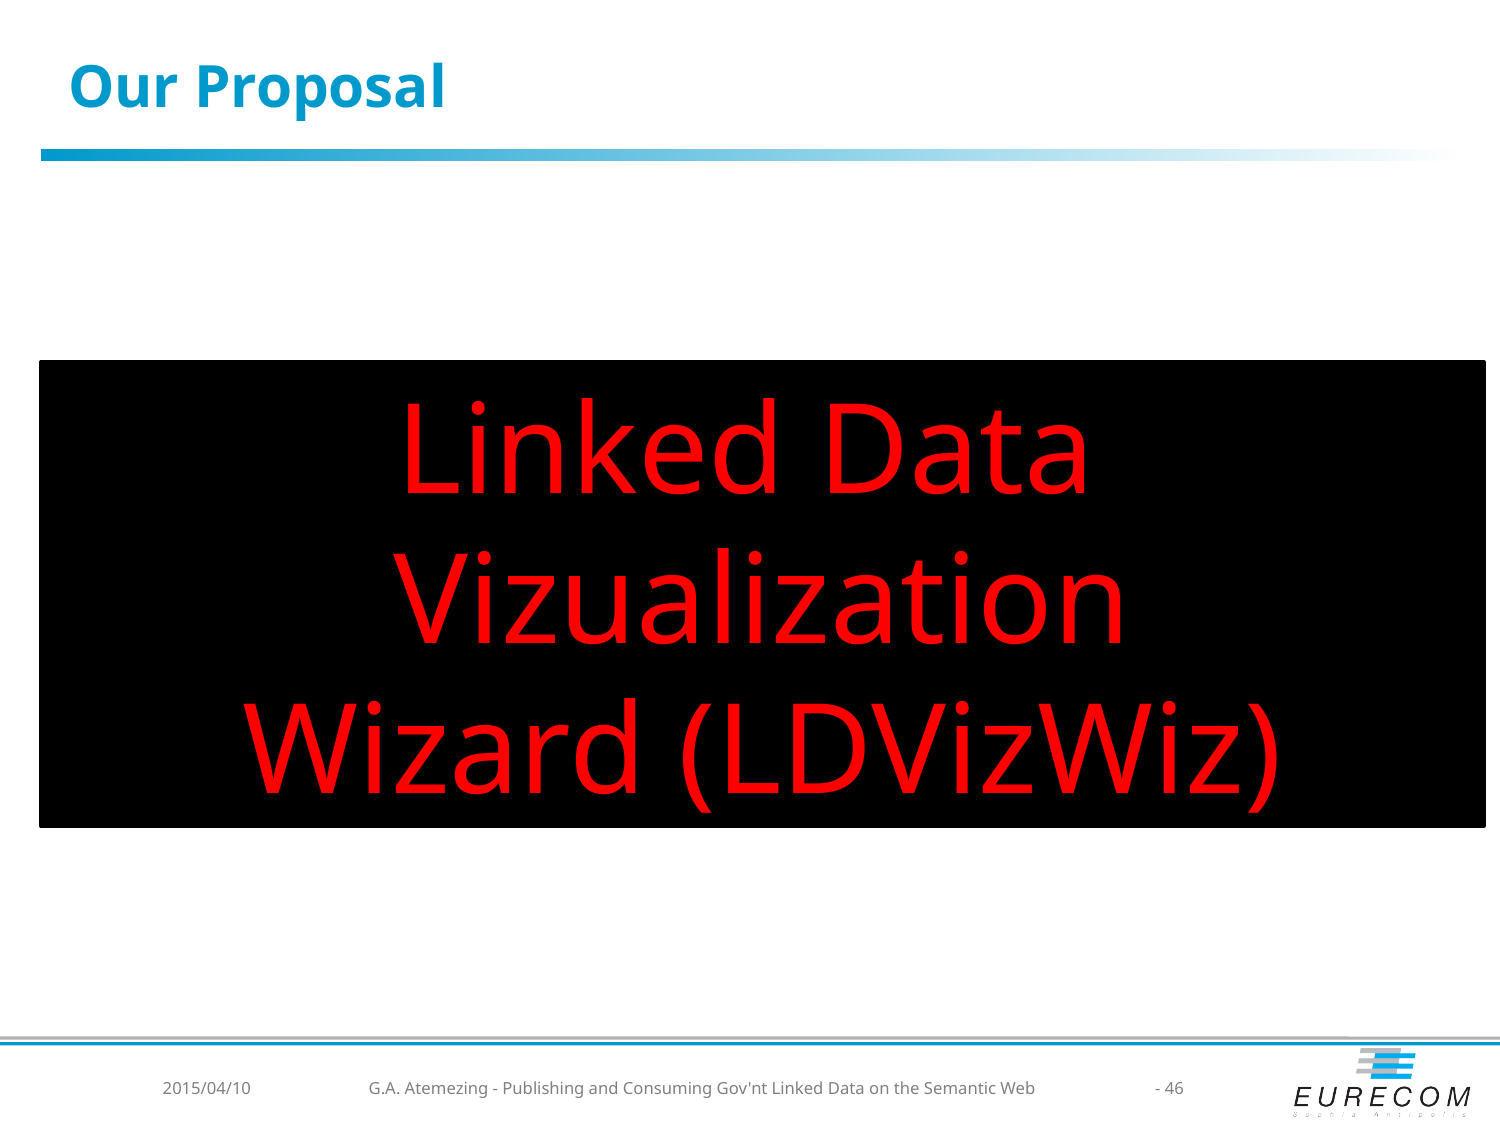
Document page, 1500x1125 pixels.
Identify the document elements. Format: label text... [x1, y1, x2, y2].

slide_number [147, 1070, 325, 1103]
picture [1293, 1048, 1477, 1118]
footer G.A. Atemezing - Publishing and Consuming Gov'nt Linked Data on the Semantic Web [336, 1070, 1069, 1107]
text_box Linked Data Vizualization Wizard (LDVizWiz) [39, 360, 1486, 828]
title Our Proposal [52, 30, 1460, 138]
slide_number - 46 [1080, 1070, 1200, 1103]
